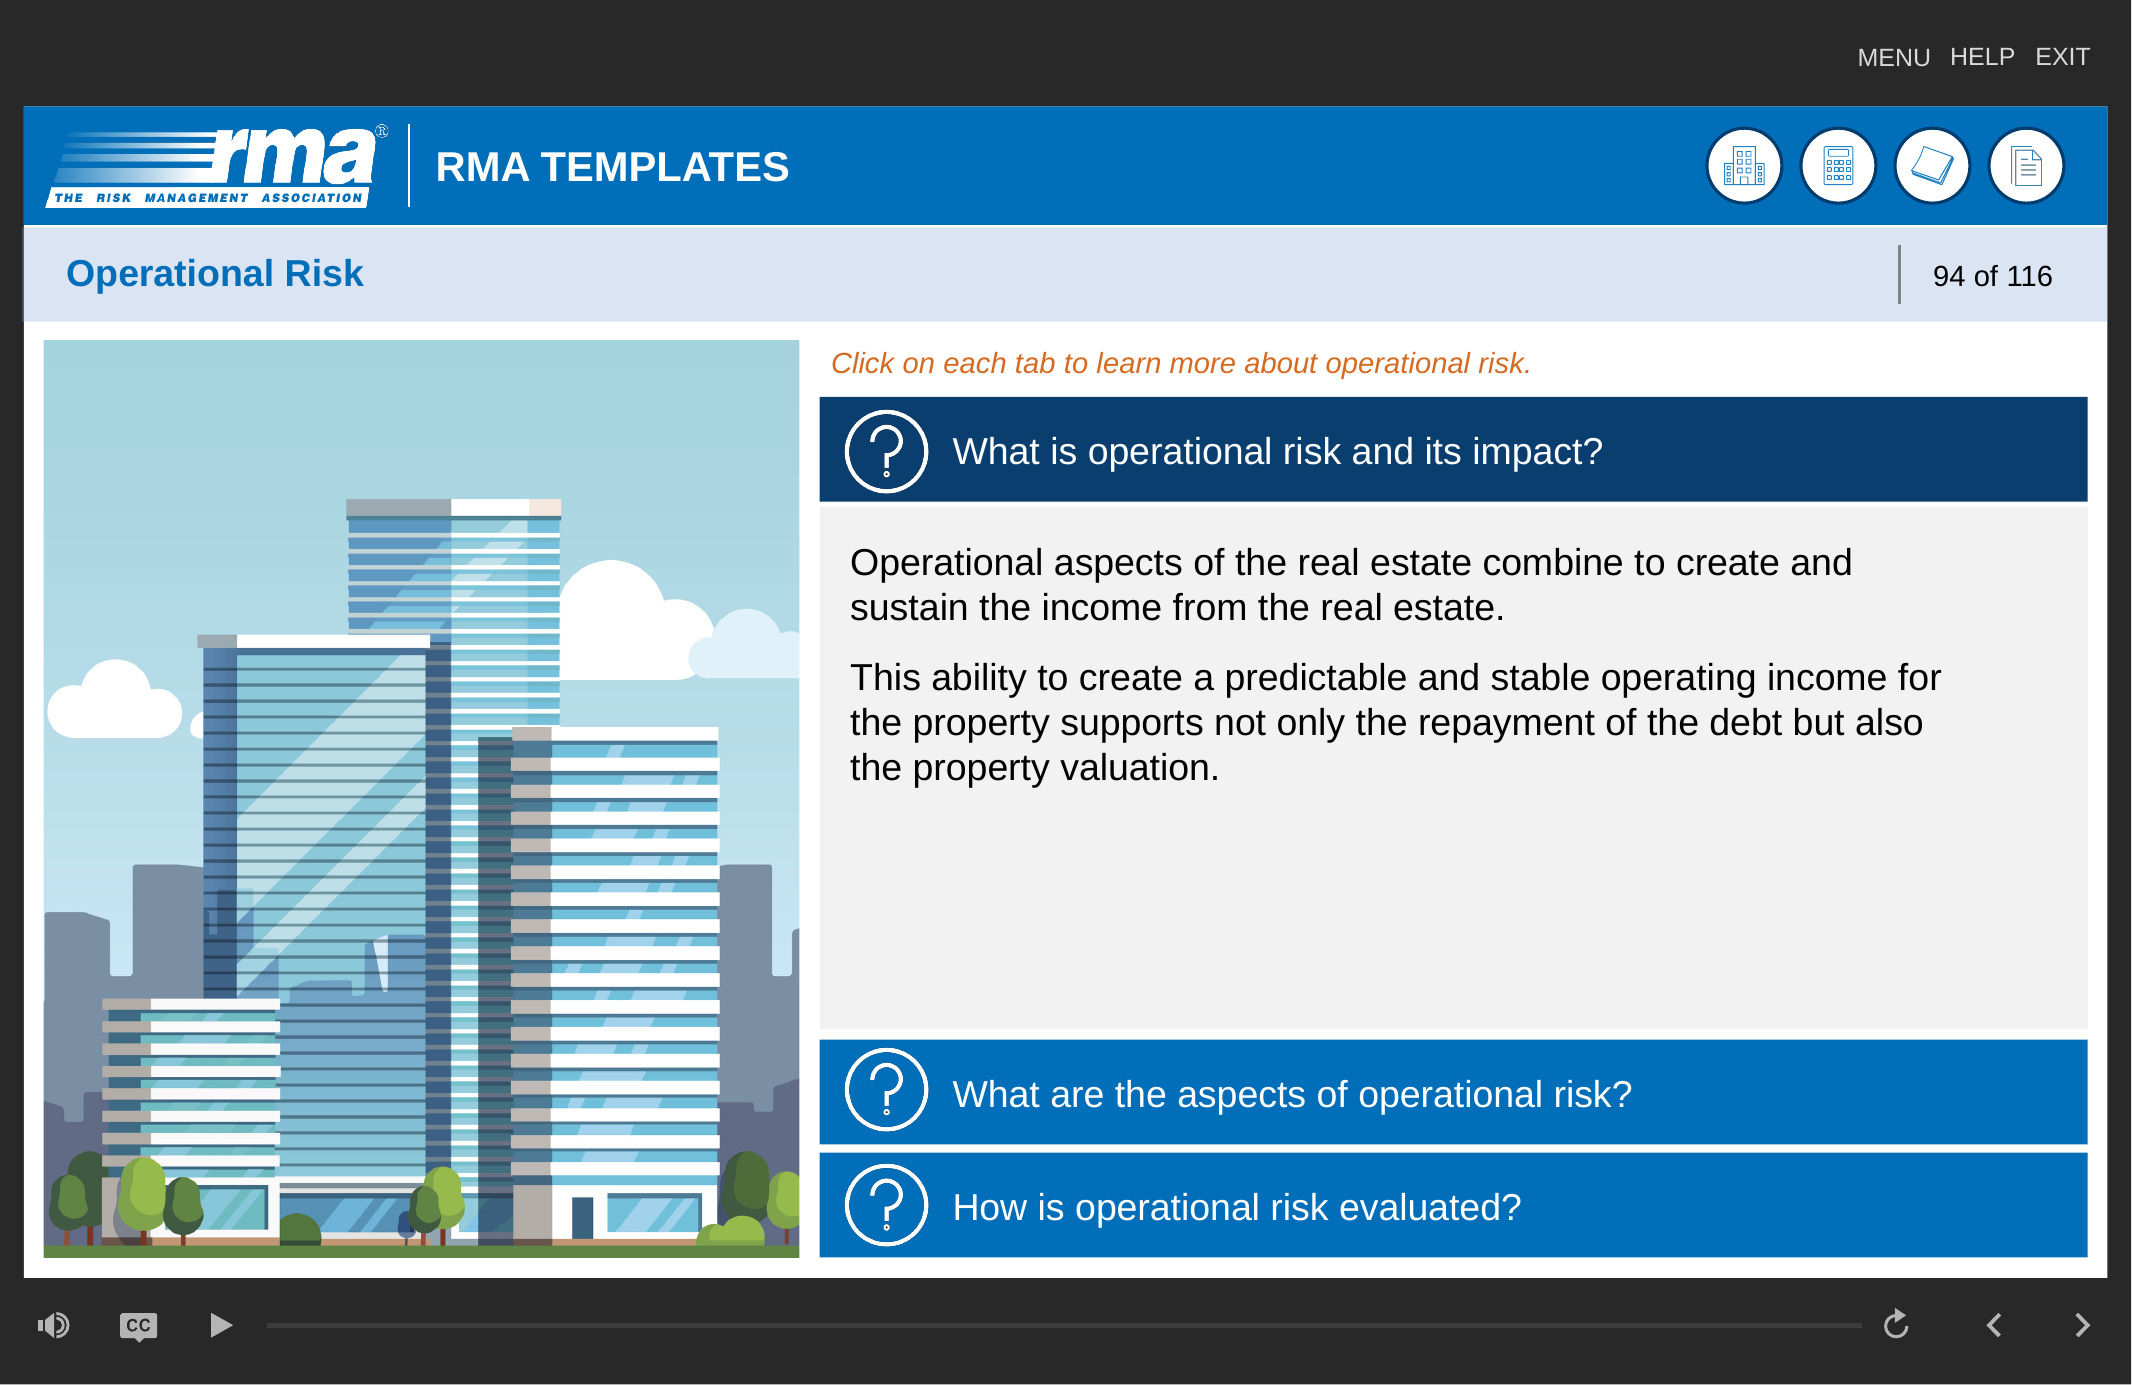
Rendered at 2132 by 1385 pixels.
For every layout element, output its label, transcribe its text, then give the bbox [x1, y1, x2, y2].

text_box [819, 1038, 2088, 1258]
picture [44, 124, 389, 208]
text_box Operational aspects of the real estate combine to create and sustain the income from the real estate. This ability to create a predictable and stable operating income for the property supports not only the repayment of the debt but also the property valuation. [835, 530, 1990, 795]
picture [43, 340, 800, 1258]
slide_number 94 of 116 [1882, 249, 2104, 300]
text_box Click on each tab to learn more about operational risk. [807, 337, 2088, 388]
text_box [819, 506, 2088, 1030]
title Operational Risk [51, 246, 1851, 303]
text_box What is operational risk and its impact? [819, 396, 2088, 502]
picture [2011, 146, 2042, 186]
picture [835, 400, 938, 503]
